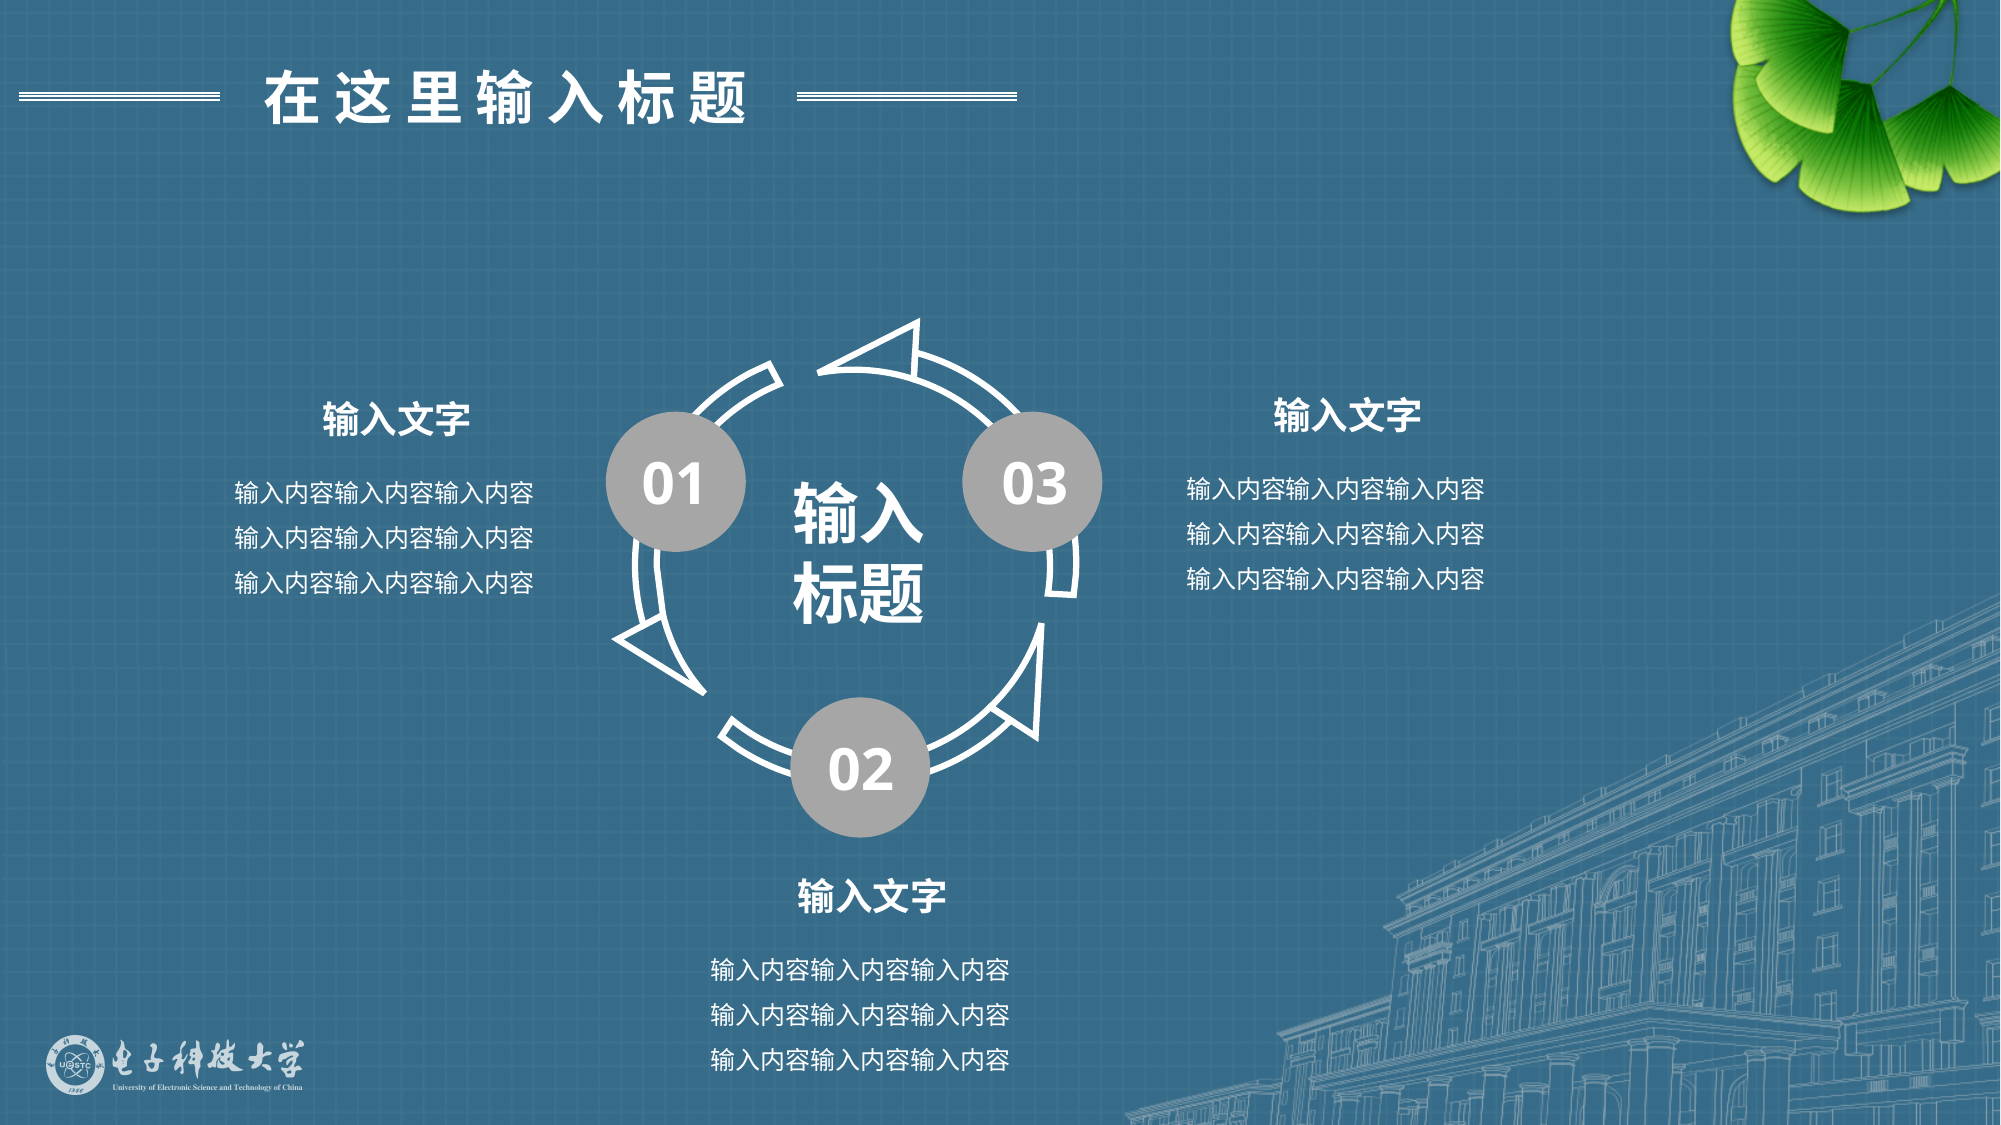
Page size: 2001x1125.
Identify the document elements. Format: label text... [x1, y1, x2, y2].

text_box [796, 92, 1017, 101]
text_box 在这里输入标题 [249, 53, 819, 139]
picture [0, 0, 2001, 1125]
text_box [220, 322, 1510, 1084]
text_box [19, 92, 221, 101]
